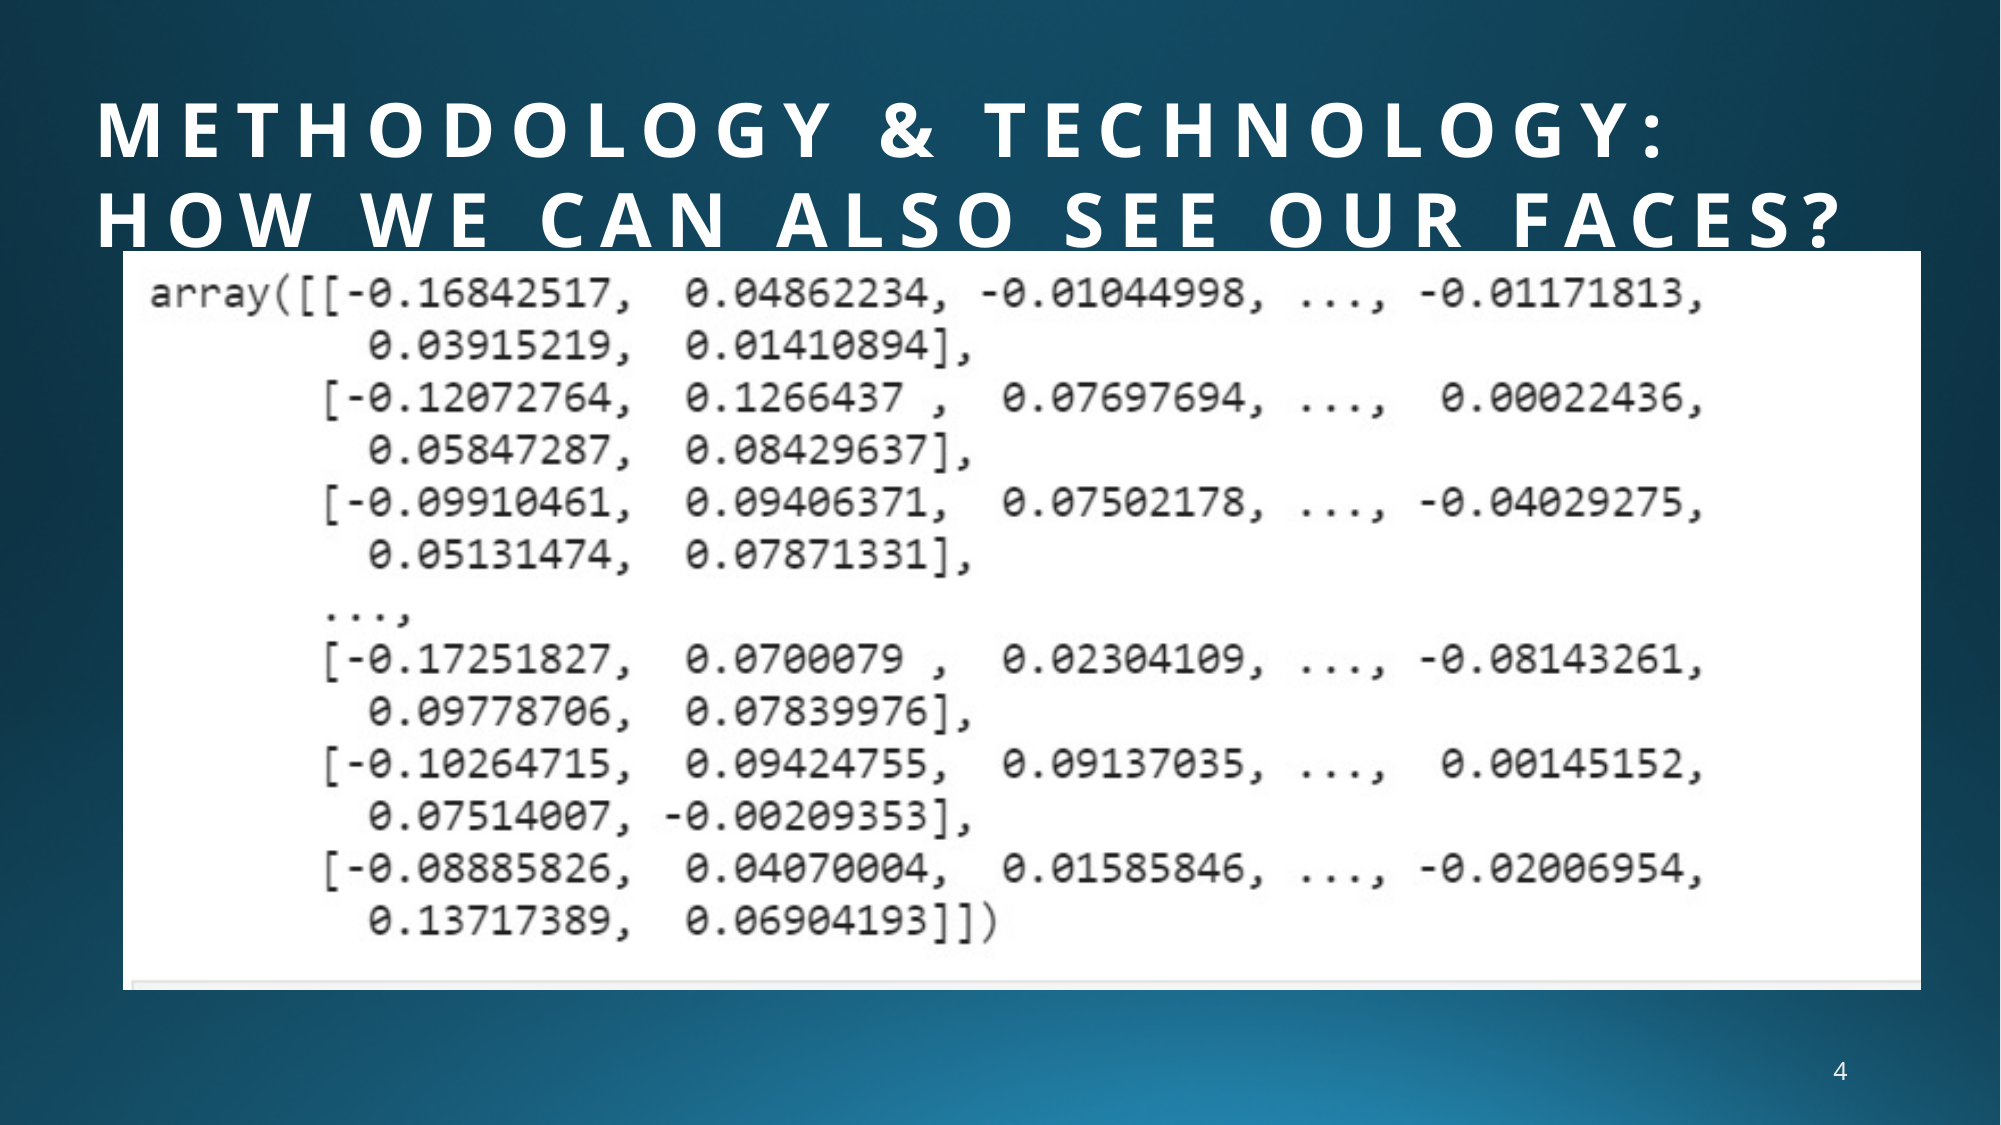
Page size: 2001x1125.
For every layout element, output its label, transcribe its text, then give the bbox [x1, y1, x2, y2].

text_box Methodology & Technology: How we can also see our faces? [79, 74, 1863, 278]
slide_number 4 [1412, 1042, 1863, 1103]
picture [0, 0, 2001, 1125]
